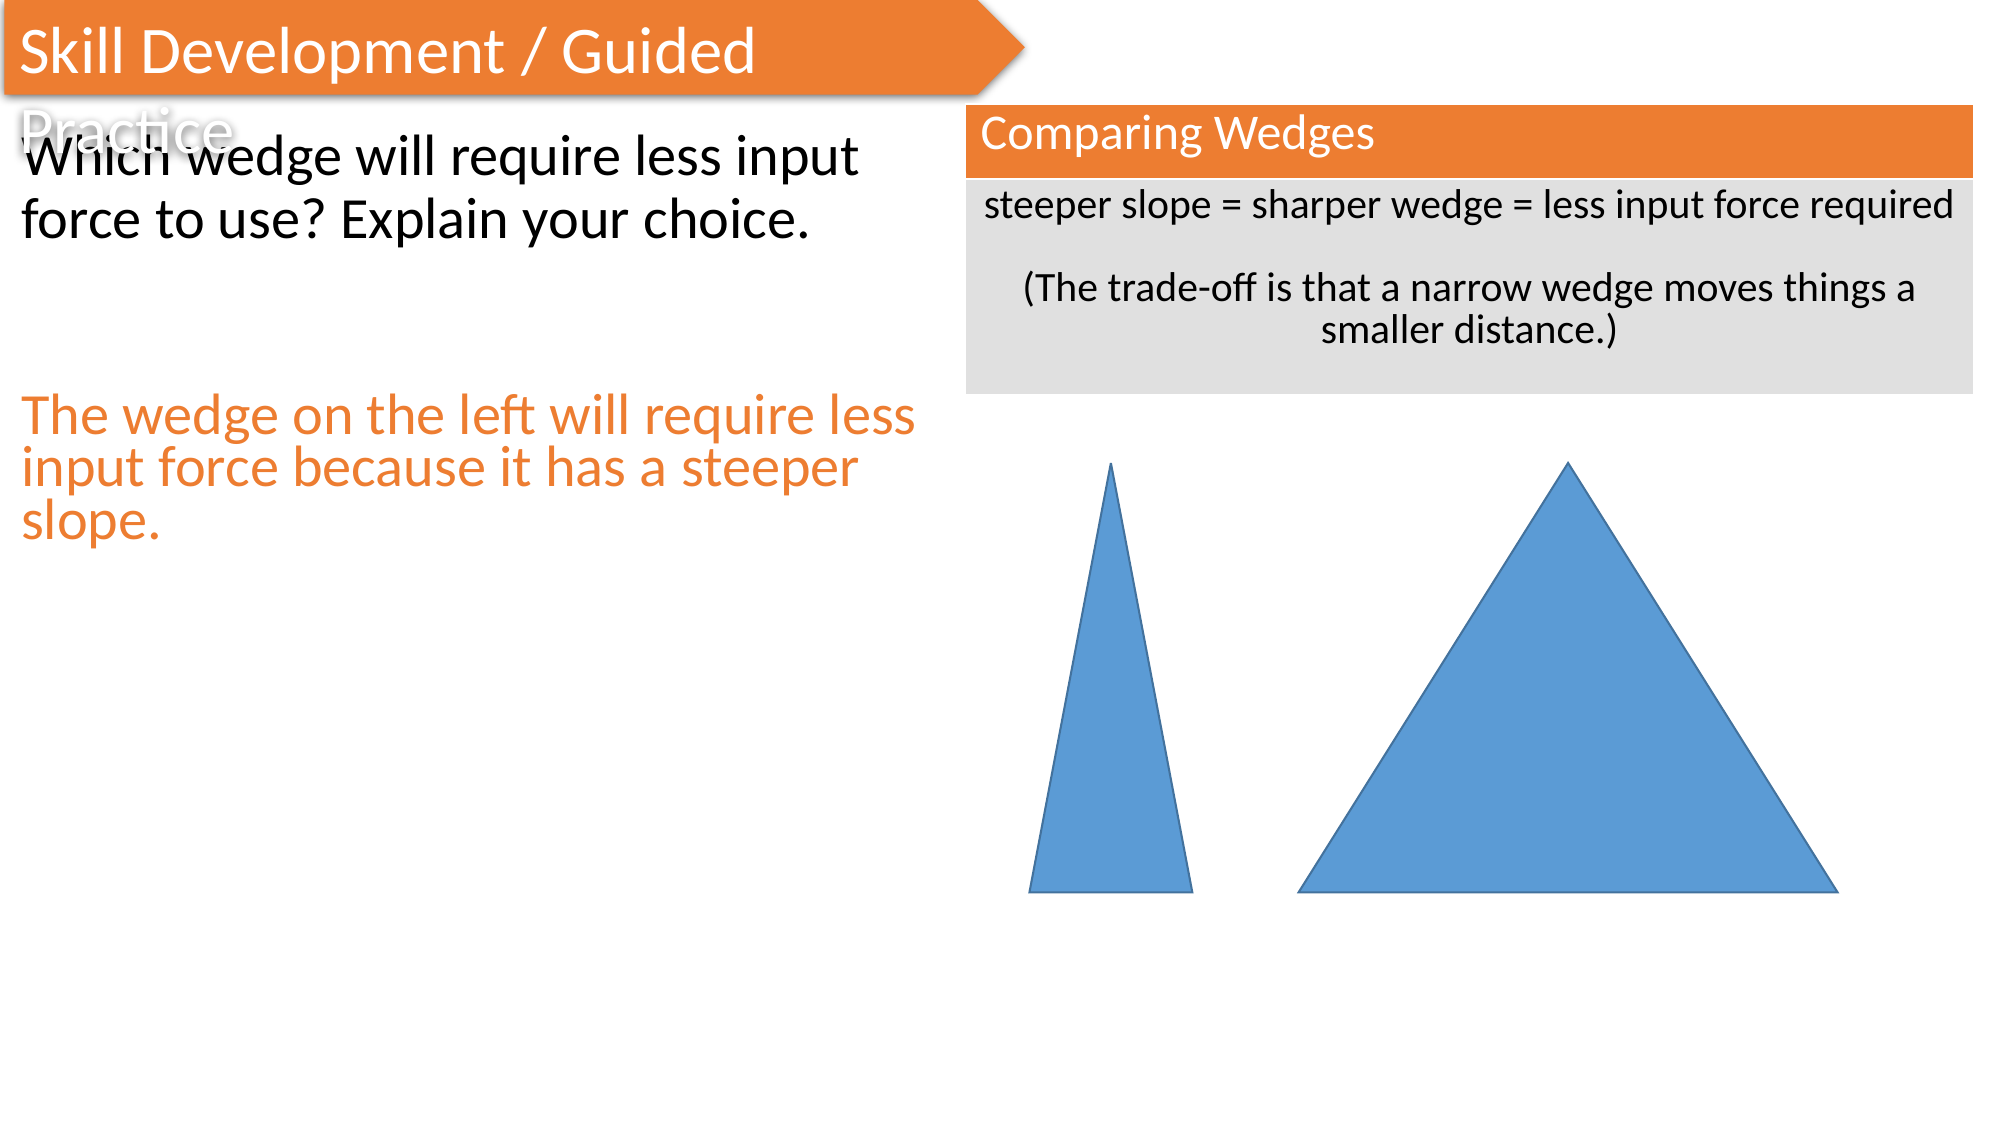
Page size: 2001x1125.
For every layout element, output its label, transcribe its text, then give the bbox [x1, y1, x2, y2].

text_box [1296, 461, 1840, 894]
text_box Skill Development / Guided Practice [4, 0, 1025, 95]
text_box The wedge on the left will require less input force because it has a steeper slope. [6, 384, 937, 753]
table_cell steeper slope = sharper wedge = less input force required (The trade-off is that a narrow wedge moves things a smaller distance.) [966, 180, 1973, 394]
text_box [1028, 462, 1194, 894]
list Which wedge will require less input force to use? Explain your choice. [6, 118, 937, 349]
table_header Comparing Wedges [966, 105, 1973, 178]
